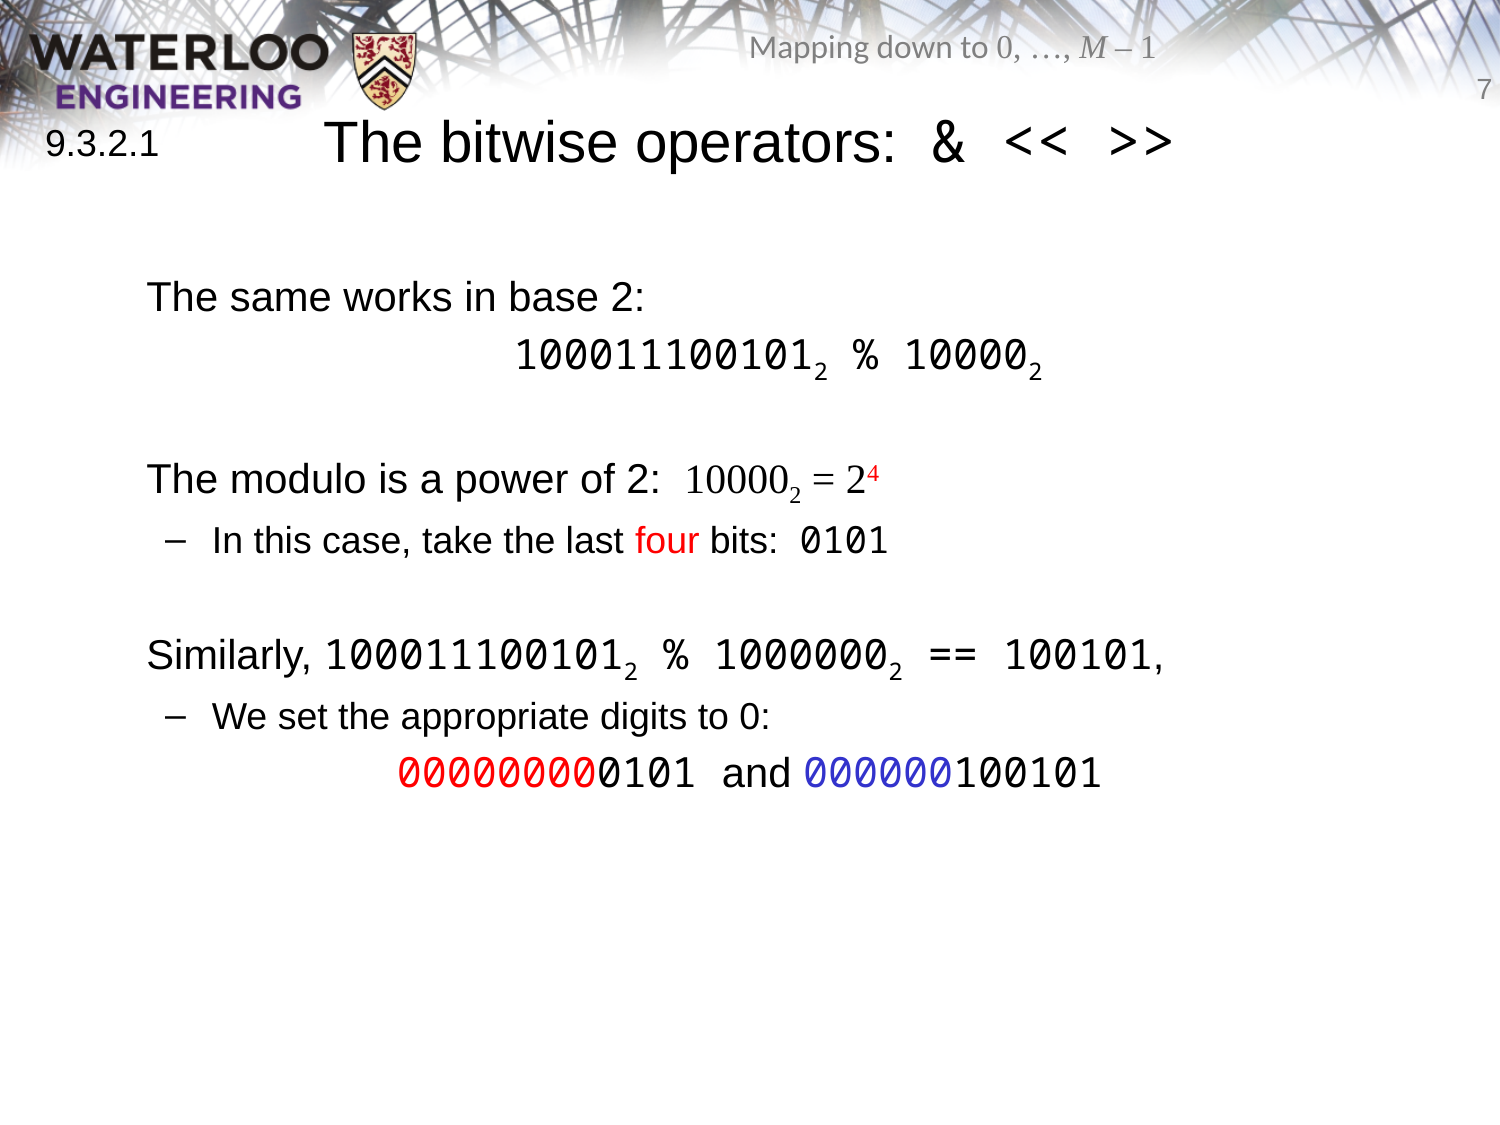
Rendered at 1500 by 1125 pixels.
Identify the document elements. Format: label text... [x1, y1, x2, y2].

picture [0, 0, 1500, 1125]
title The bitwise operators: & << >> [74, 44, 1426, 233]
list The same works in base 2: 1000111001012 % 100002 The modulo is a power of 2: 100002 = 24 In this case, take the last four bits: 0101 Similarly, 1000111001012 % 10000002 == 100101, We set the appropriate digits to 0: 000000000101 and 000000100101 [74, 262, 1426, 1006]
text_box 9.3.2.1 [30, 111, 175, 172]
